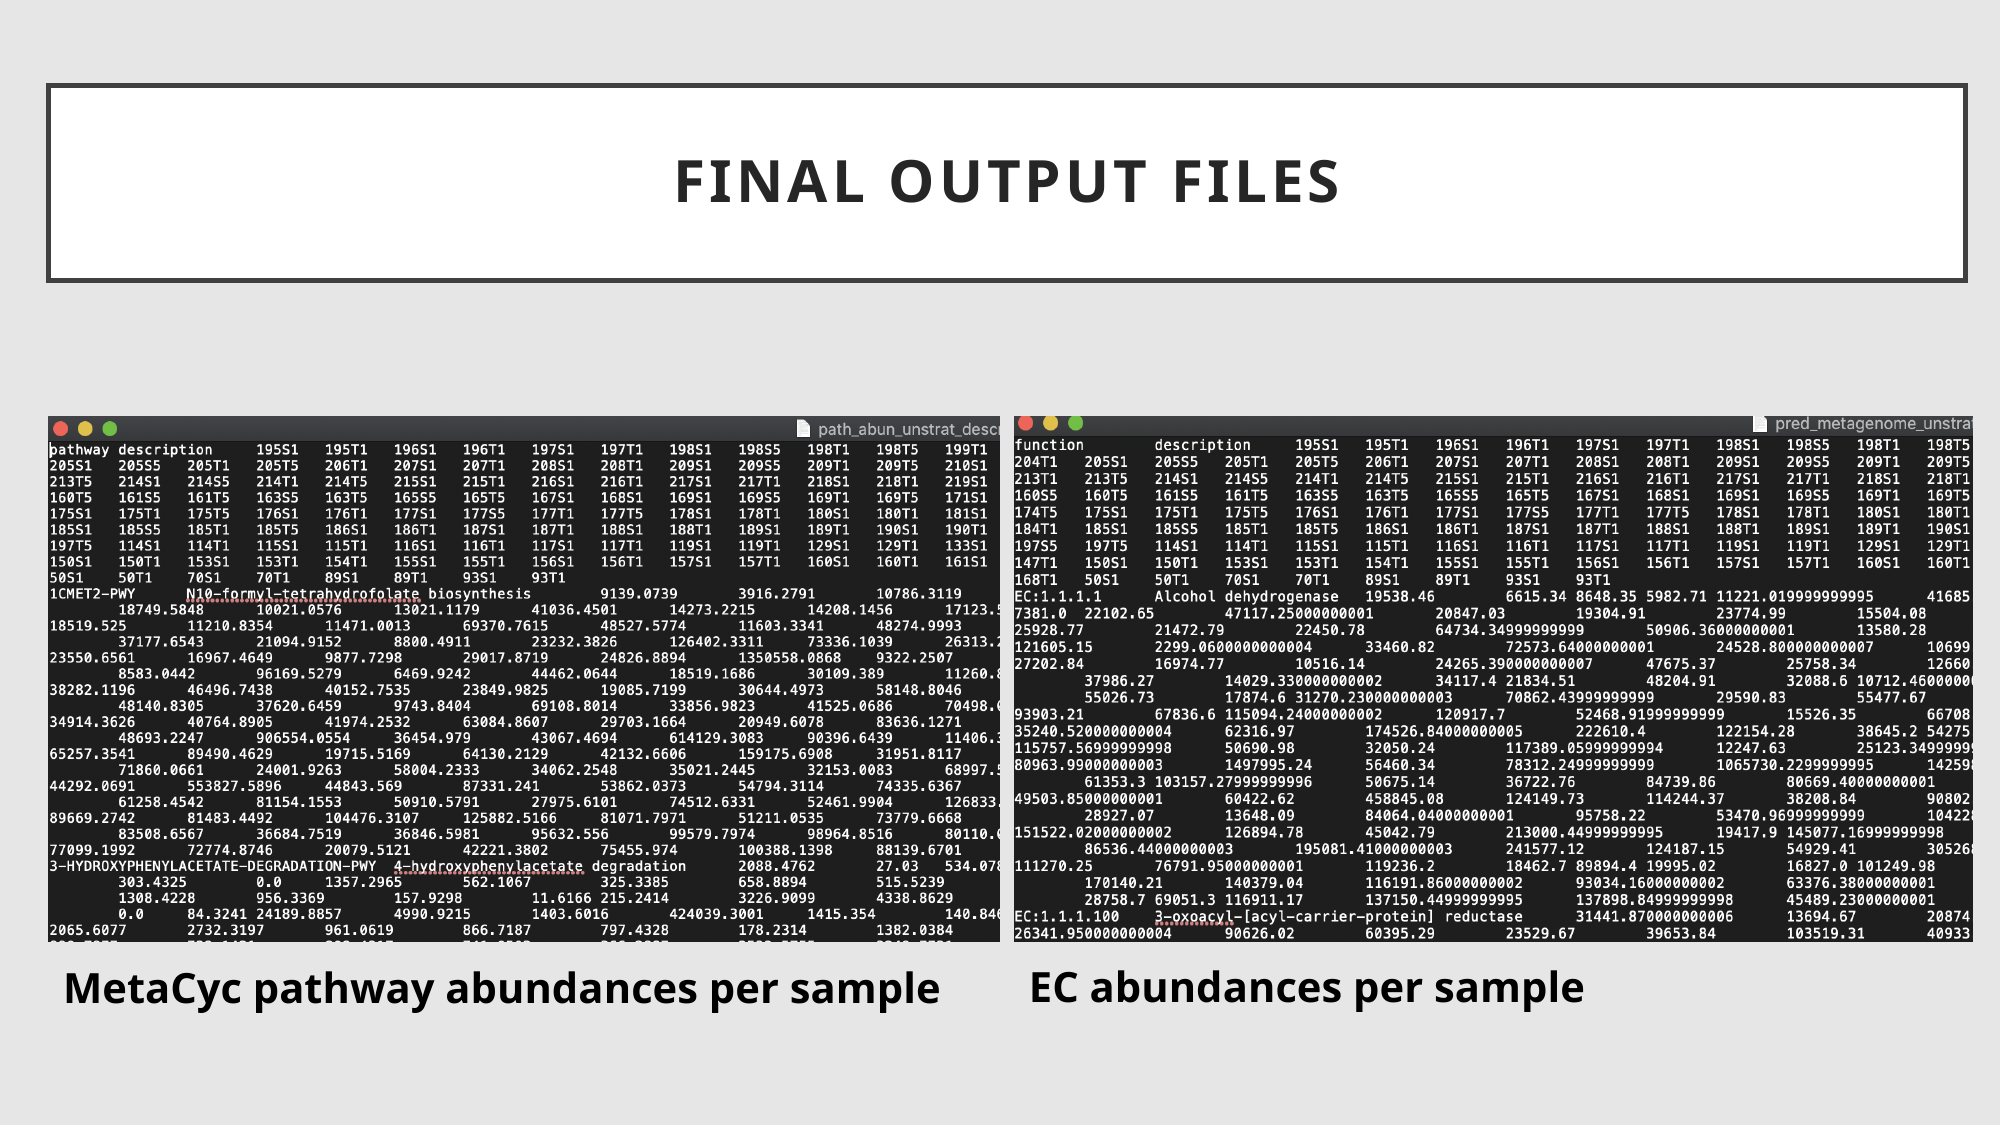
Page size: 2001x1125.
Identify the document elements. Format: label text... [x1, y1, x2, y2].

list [1014, 416, 1973, 942]
text_box MetaCyc pathway abundances per sample [48, 954, 1000, 1019]
text_box EC abundances per sample [1014, 952, 1966, 1018]
picture [48, 416, 1000, 942]
title Final output files [46, 83, 1968, 283]
